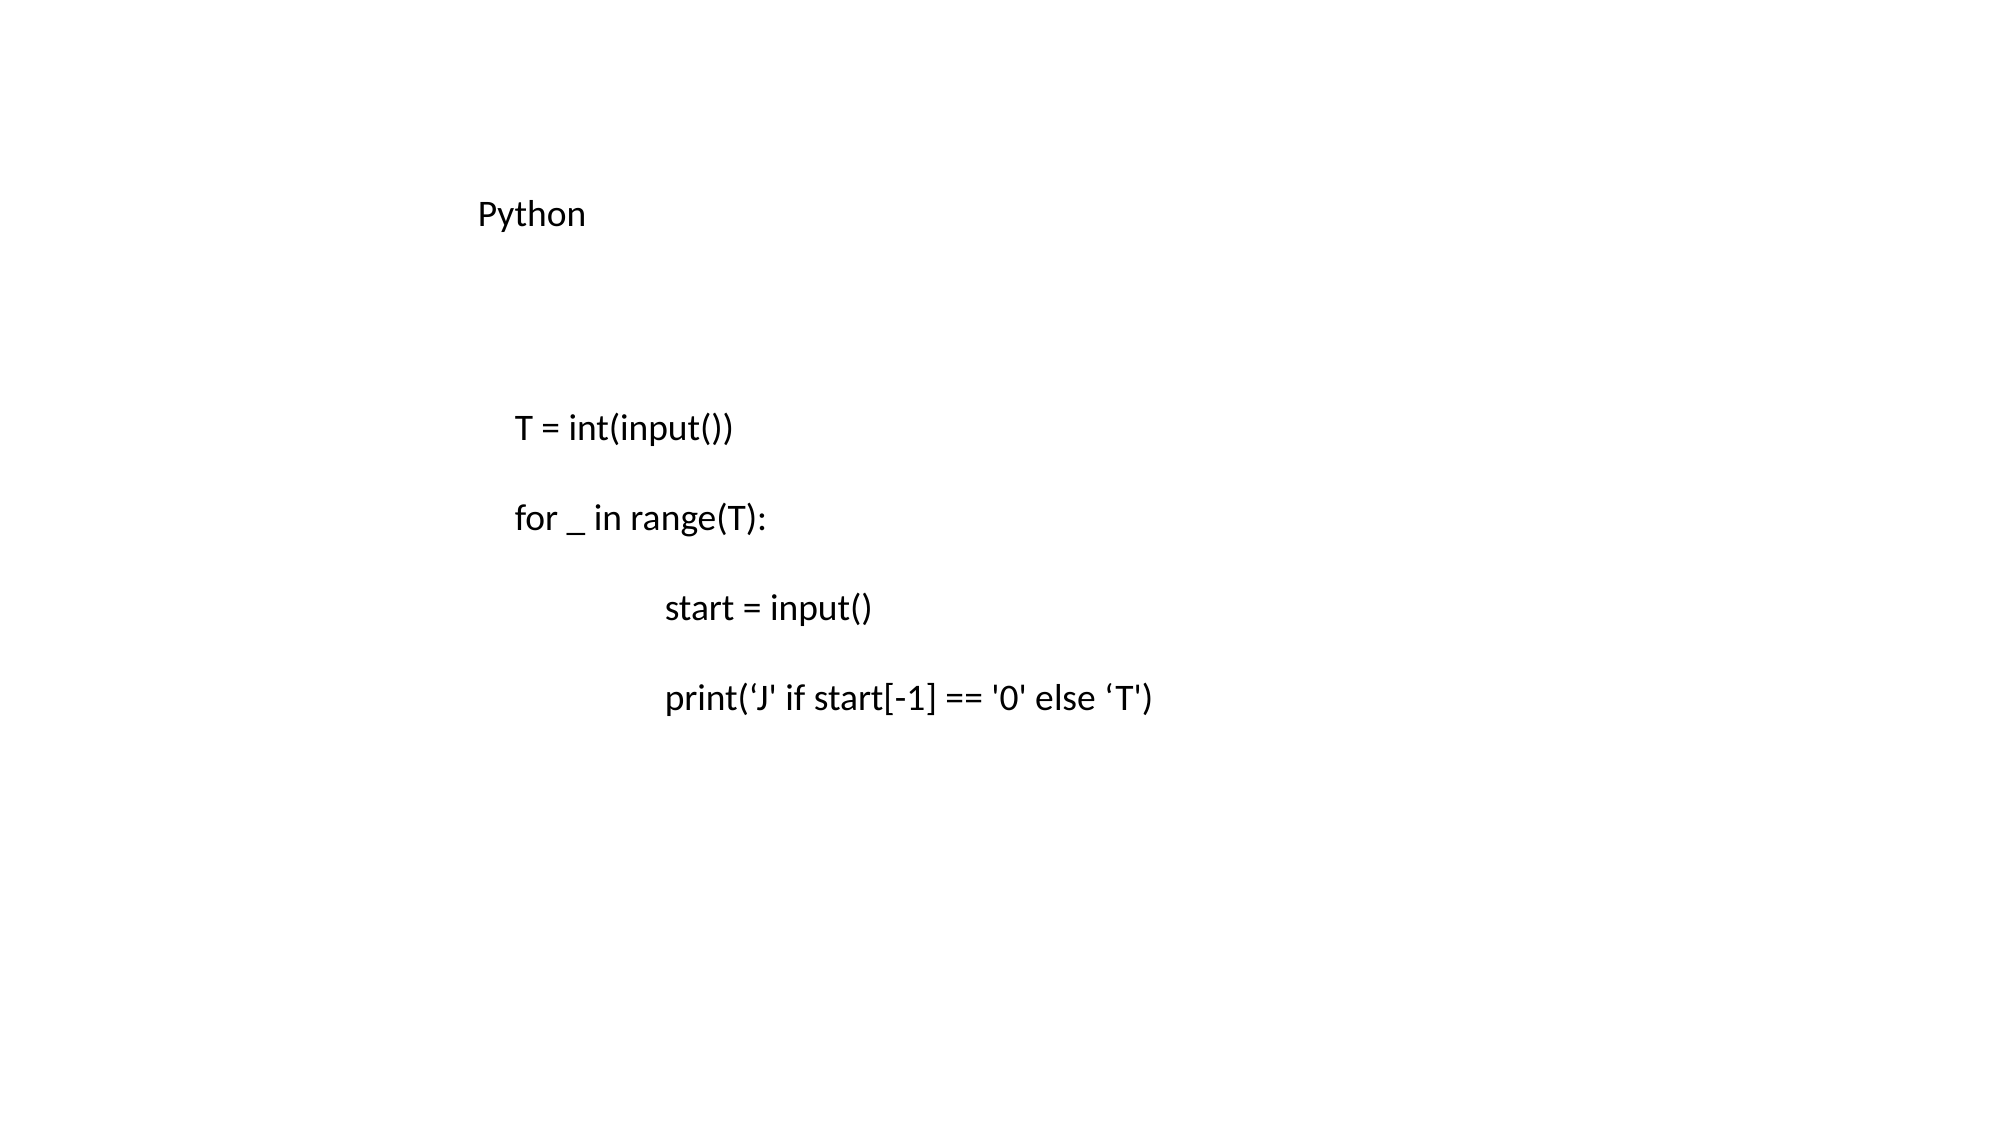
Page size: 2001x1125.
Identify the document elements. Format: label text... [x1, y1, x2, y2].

text_box T = int(input()) for _ in range(T): start = input() print(‘J' if start[-1] == '0' else ‘T') [500, 395, 1500, 726]
text_box Python [463, 181, 602, 242]
